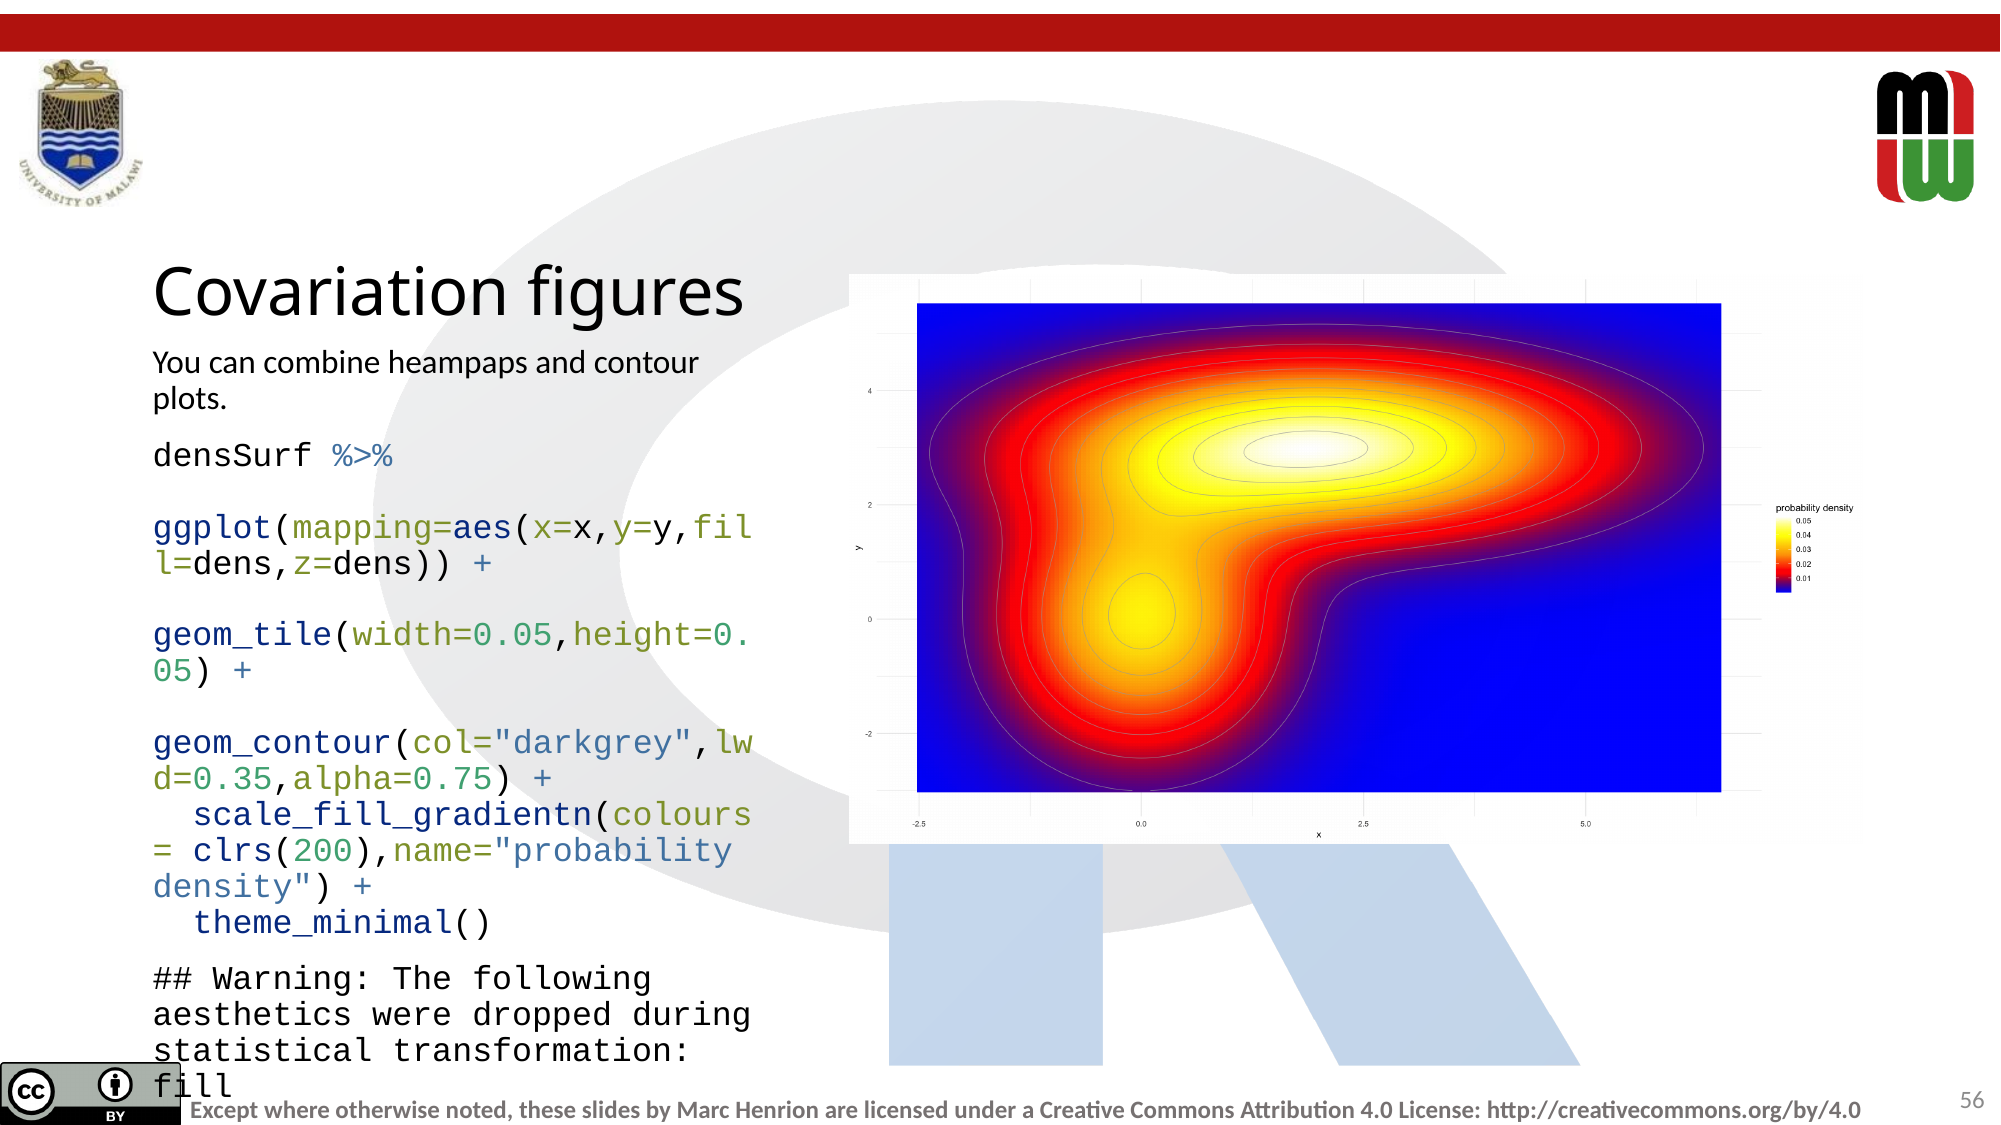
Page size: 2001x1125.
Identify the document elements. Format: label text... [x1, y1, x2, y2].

slide_number 56 [1550, 1073, 2000, 1125]
picture [849, 274, 1863, 844]
list You can combine heampaps and contour plots. densSurf %>% ggplot(mapping=aes(x=x,y=y,fill=dens,z=dens)) + geom_tile(width=0.05,height=0.05) + geom_contour(col="darkgrey",lwd=0.35,alpha=0.75) + scale_fill_gradientn(colours = clrs(200),name="probability density") + theme_minimal() ## Warning: The following aesthetics were dropped during statistical transformation: fill ## ℹ This can happen when ggplot fails to infer the correct grouping structure in ## the data. ## ℹ Did you forget to specify a `group` aesthetic or to convert a numerical ## variable into a factor? [137, 337, 783, 963]
title Covariation figures [137, 75, 783, 337]
picture [0, 1062, 181, 1125]
picture [19, 59, 143, 207]
